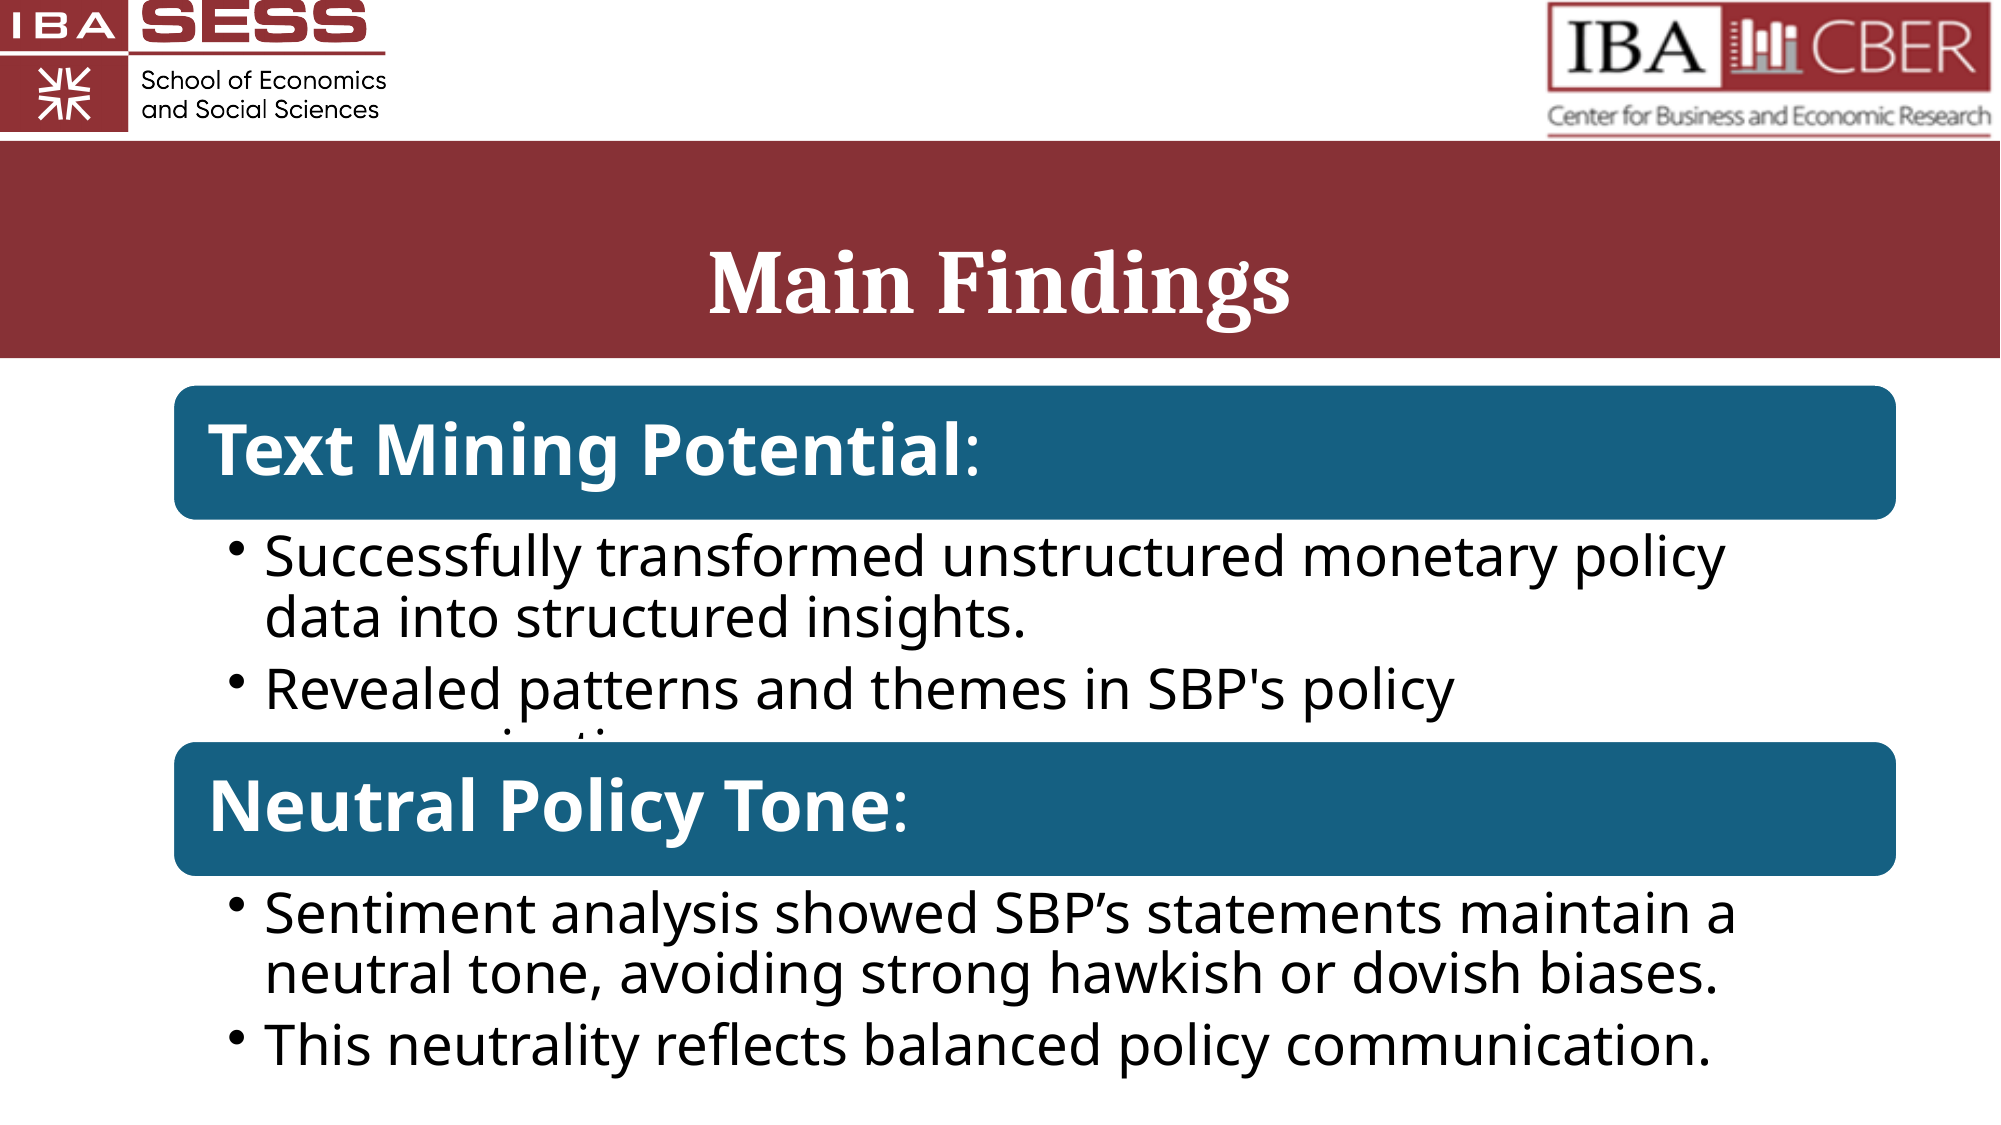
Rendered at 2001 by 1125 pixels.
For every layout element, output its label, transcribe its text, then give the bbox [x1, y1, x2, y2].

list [172, 383, 1899, 1098]
title Main Findings [0, 139, 2000, 360]
picture [1543, 0, 2000, 142]
picture [0, 0, 387, 133]
